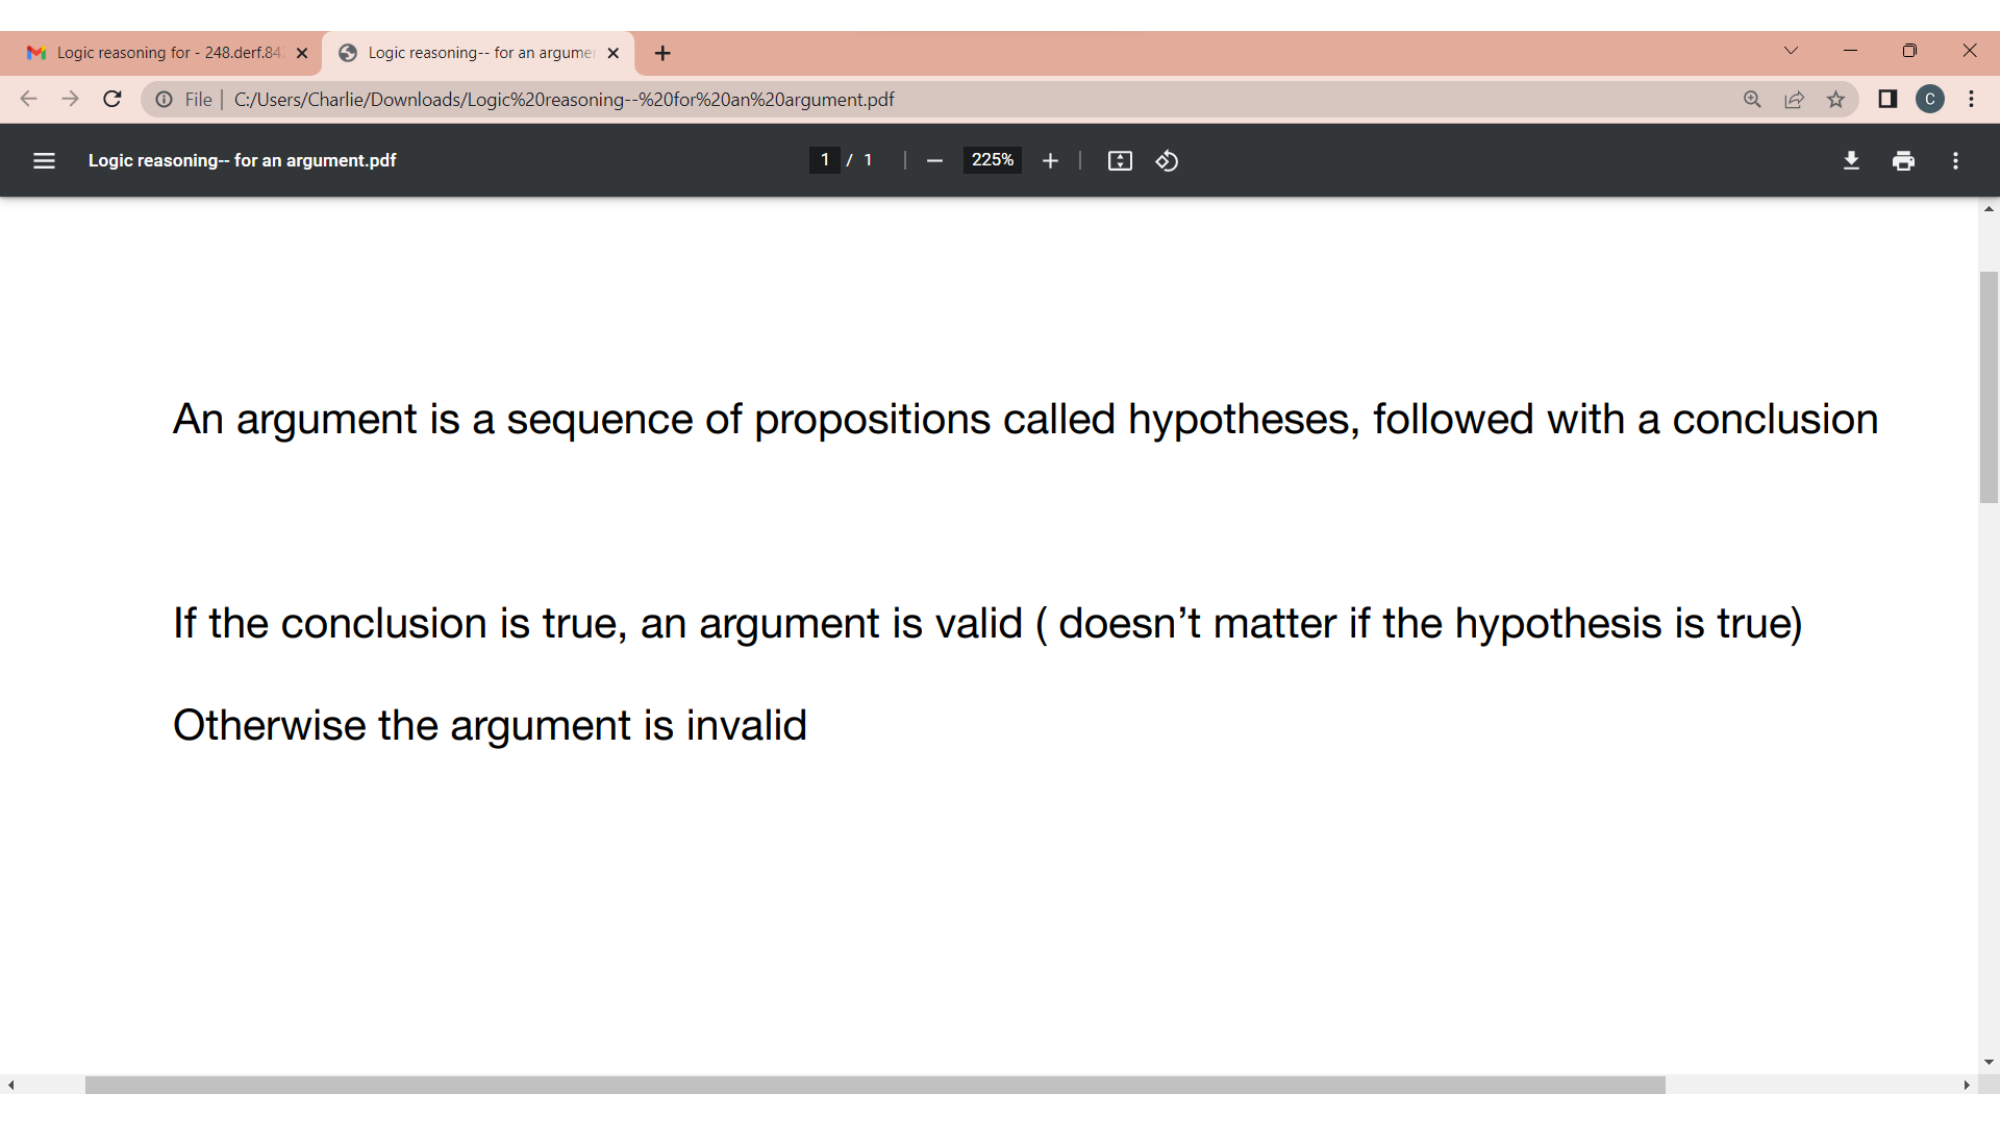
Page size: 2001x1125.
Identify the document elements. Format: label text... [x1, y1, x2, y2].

slide_number 29 [1412, 1094, 1863, 1103]
footer Pitch deck [662, 1094, 1338, 1103]
slide_number 20XX [137, 1094, 588, 1103]
picture [0, 0, 2000, 1094]
